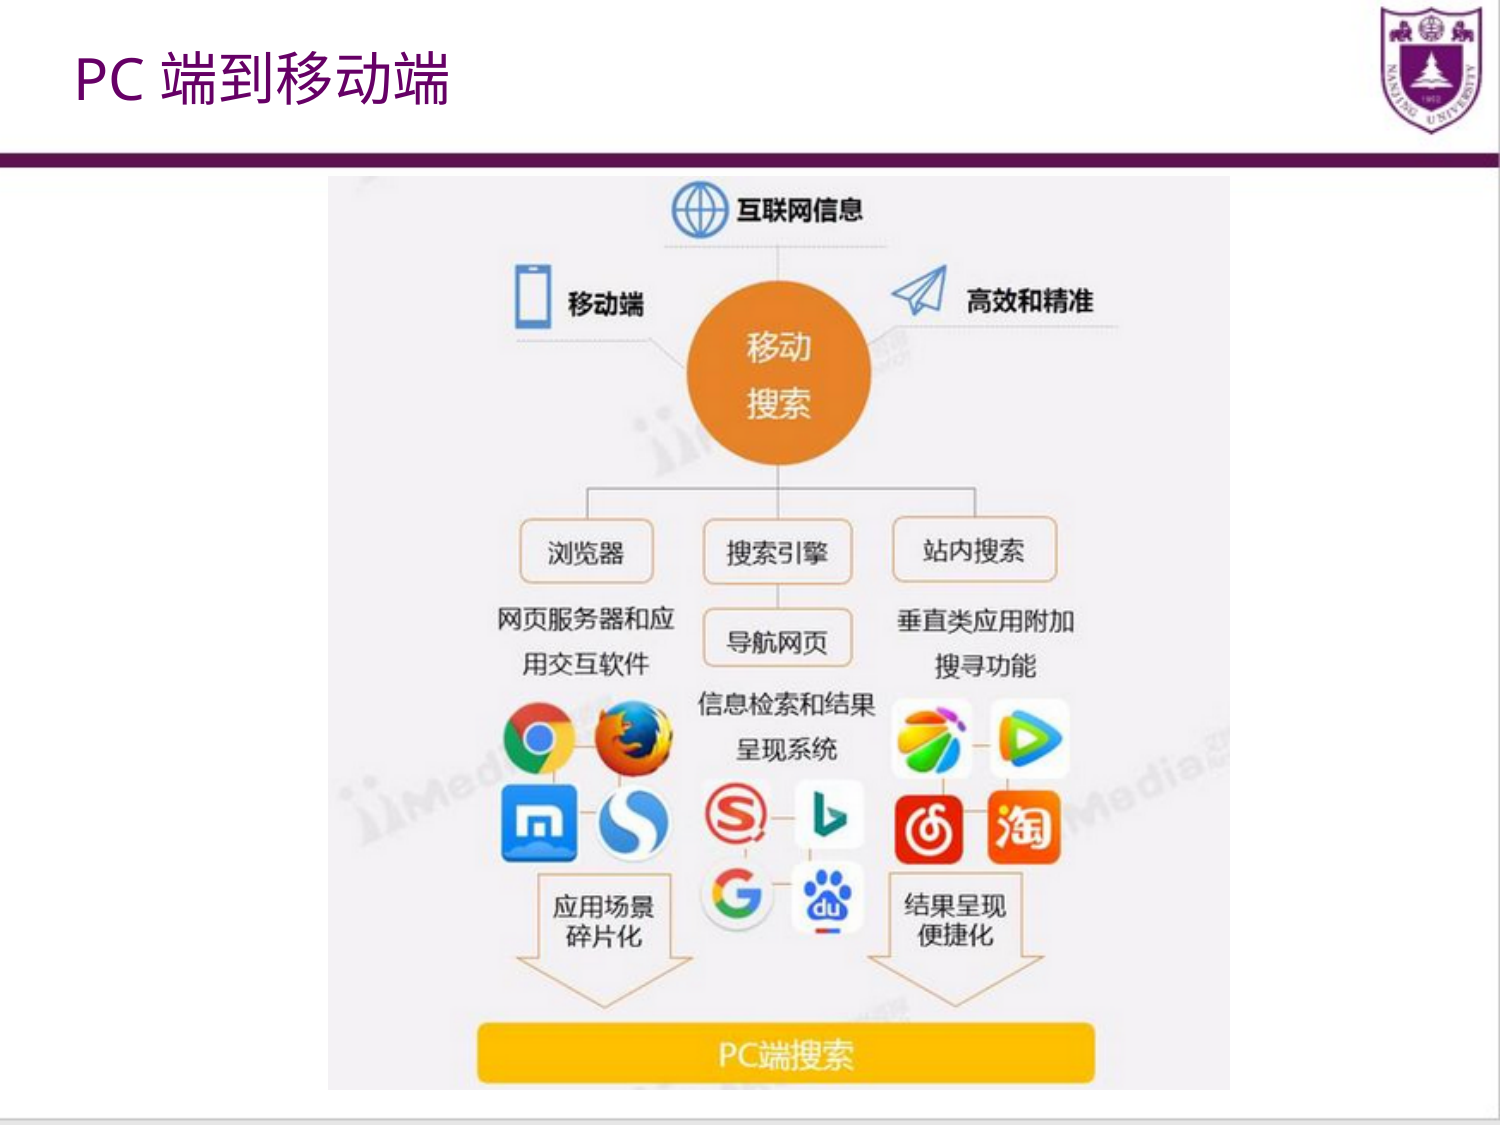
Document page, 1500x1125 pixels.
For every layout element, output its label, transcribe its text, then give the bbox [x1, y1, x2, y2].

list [327, 175, 1231, 1091]
text_box PC端到移动端 [58, 35, 961, 120]
picture [0, 0, 1500, 1125]
